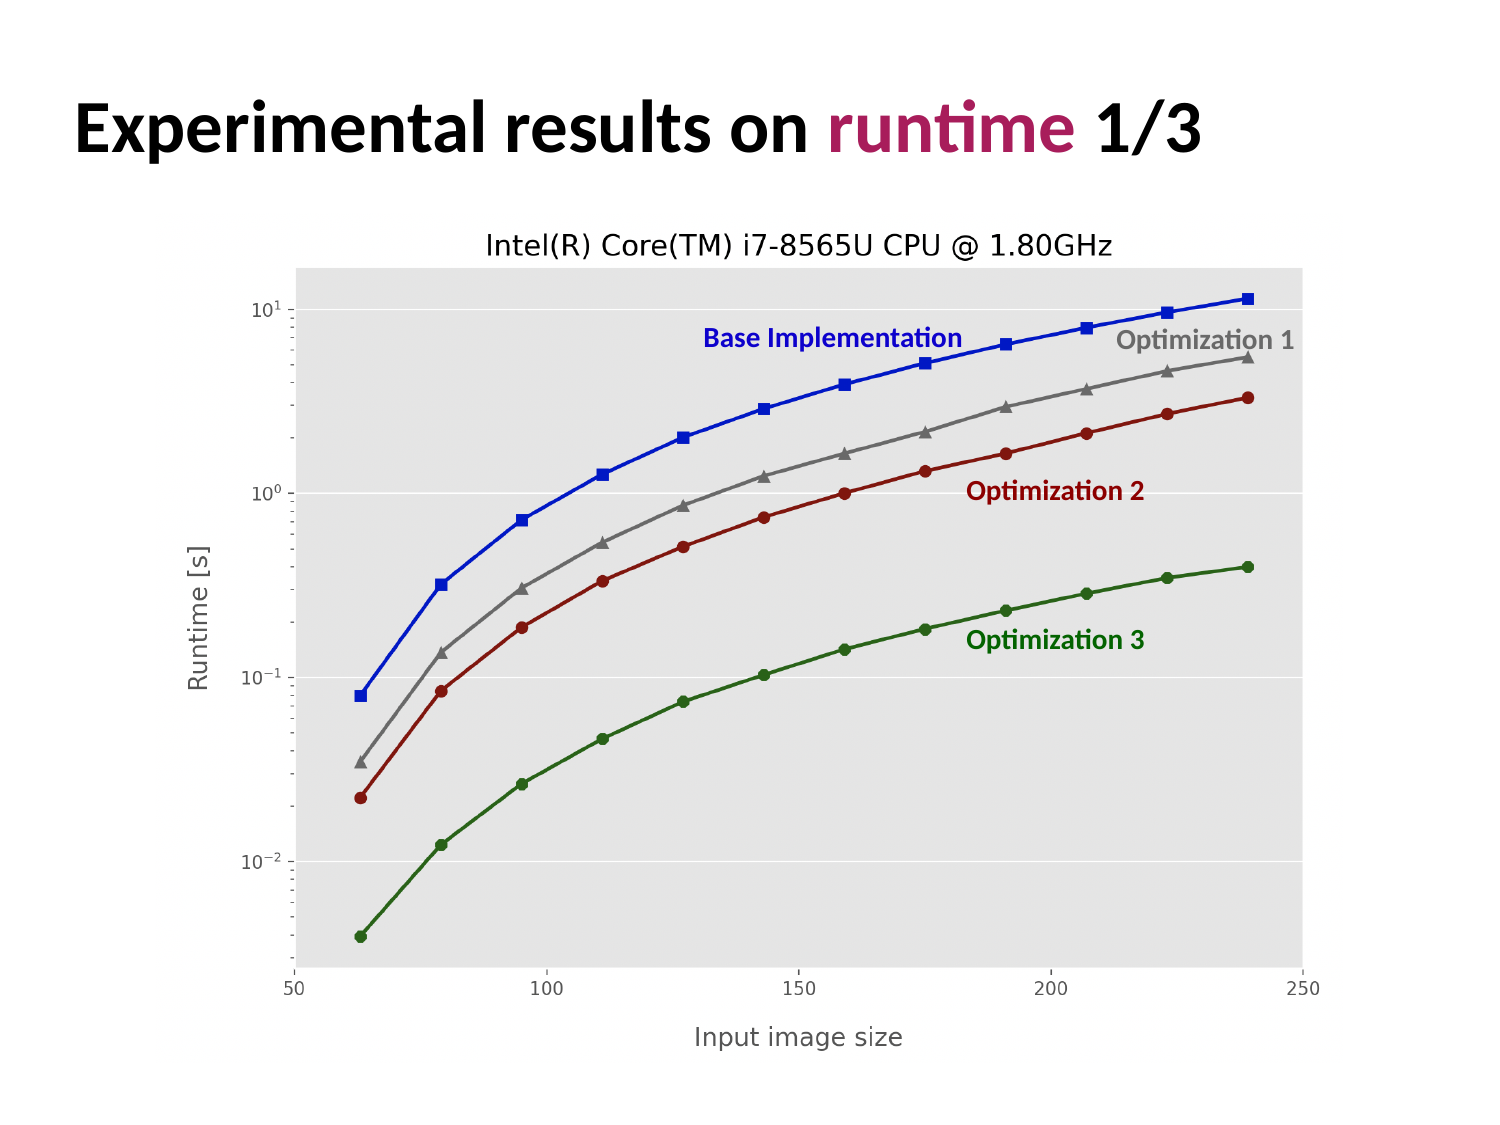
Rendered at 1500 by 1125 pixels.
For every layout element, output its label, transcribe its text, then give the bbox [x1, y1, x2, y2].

title Experimental results on runtime 1/3 [59, 62, 1439, 188]
picture [154, 212, 1343, 1063]
